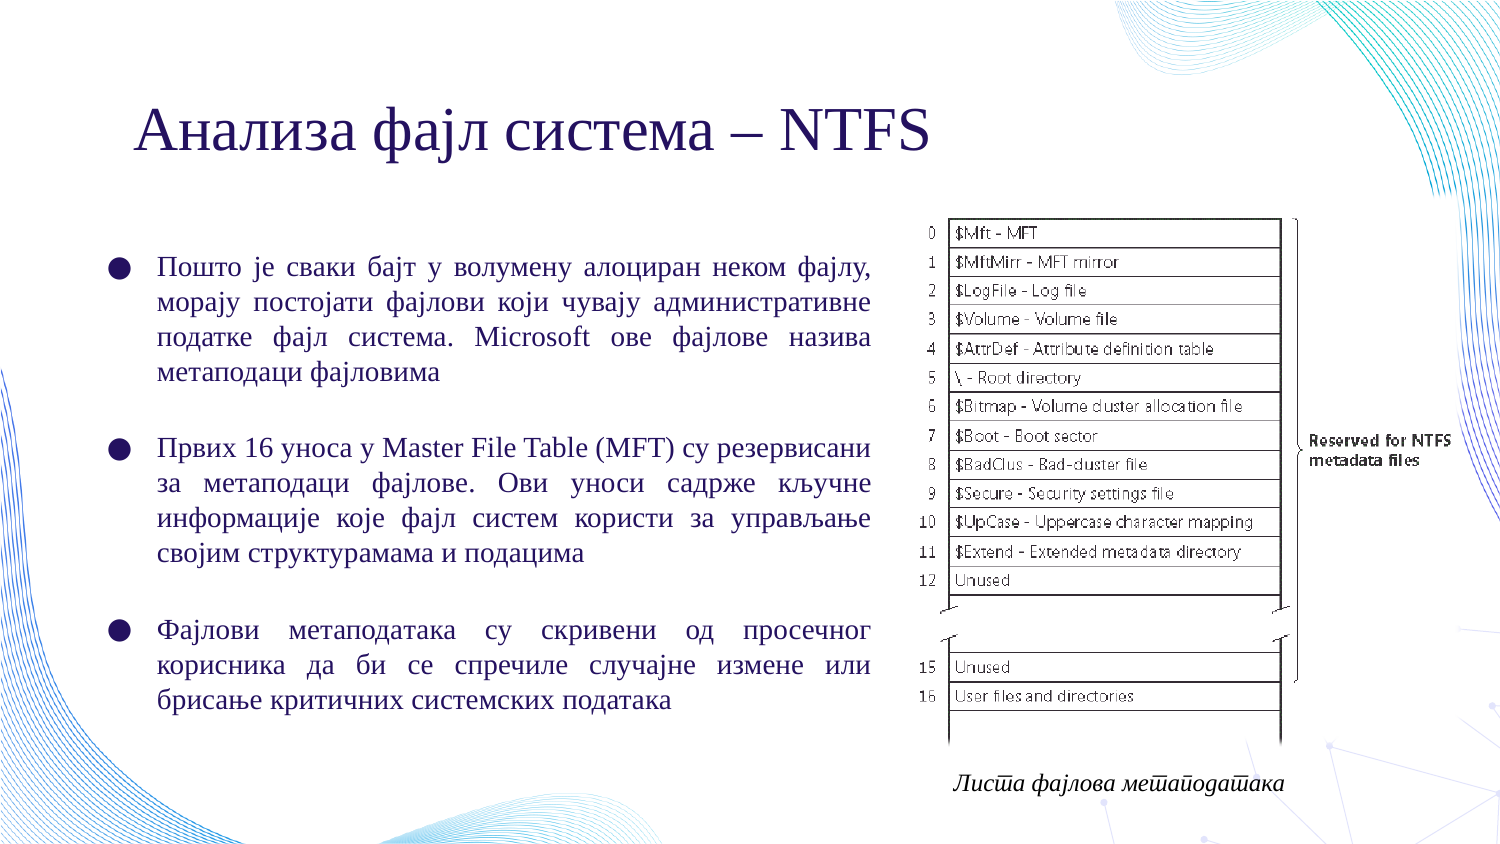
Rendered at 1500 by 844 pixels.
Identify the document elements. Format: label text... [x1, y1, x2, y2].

picture [907, 0, 1500, 748]
picture [0, 336, 693, 844]
list Пошто је сваки бајт у волумену алоциран неком фајлу, морају постојати фајлови који чувају административне податке фајл система. Microsoft ове фајлове назива метаподаци фајловима Првих 16 уноса у Master File Table (MFT) су резервисани за метаподаци фајлове. Ови уноси садрже кључне информације које фајл систем користи за управљање својим структурамама и подацима Фајлови метаподатака су скривени од просечног корисника да би се спречиле случајне измене или брисање критичних системских података [91, 232, 887, 791]
text_box Листа фајлова метаподатака [938, 759, 1301, 805]
title Анализа фајл система – NTFS [118, 72, 1382, 167]
